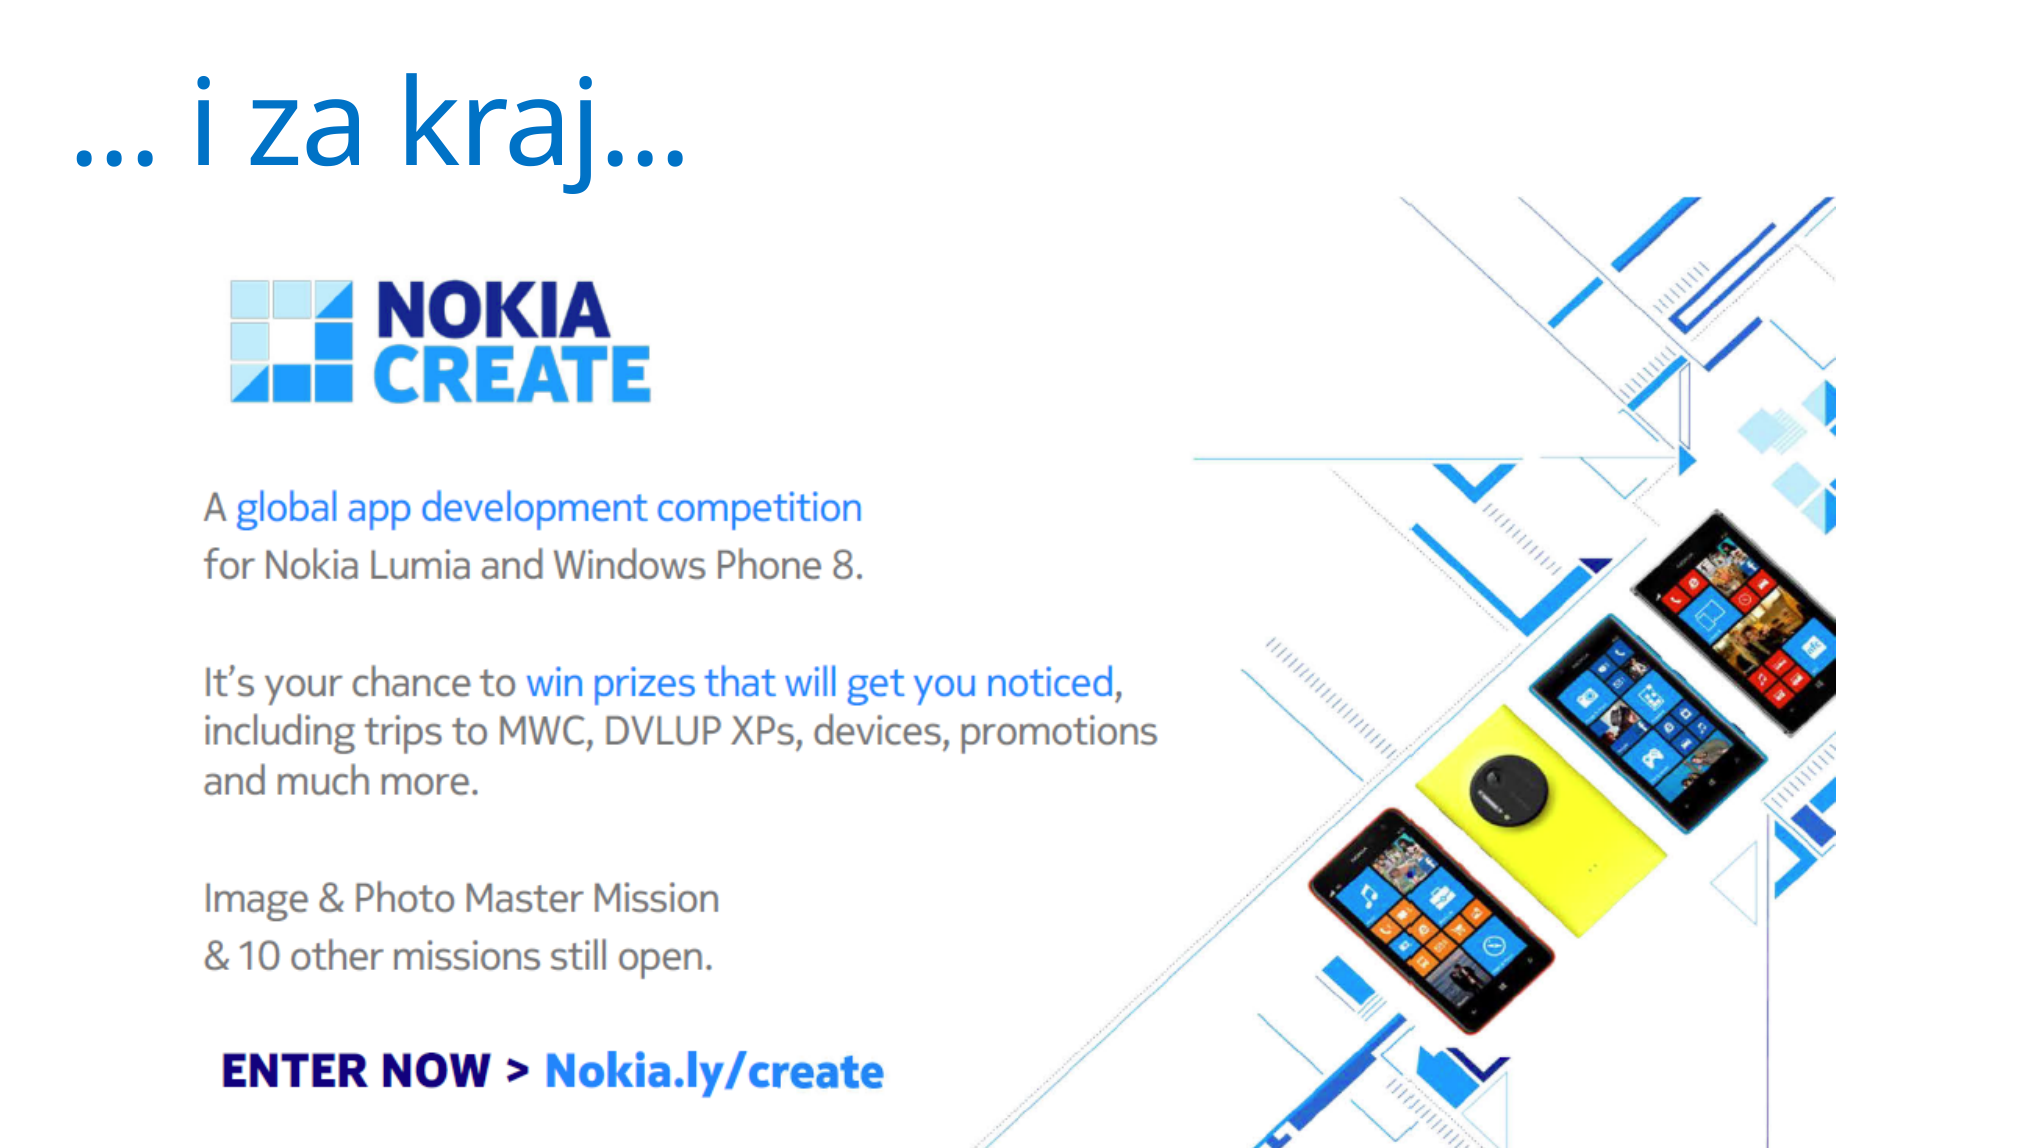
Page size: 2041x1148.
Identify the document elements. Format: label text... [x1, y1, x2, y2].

picture [111, 195, 1836, 1148]
title ... i za kraj... [45, 43, 1546, 224]
